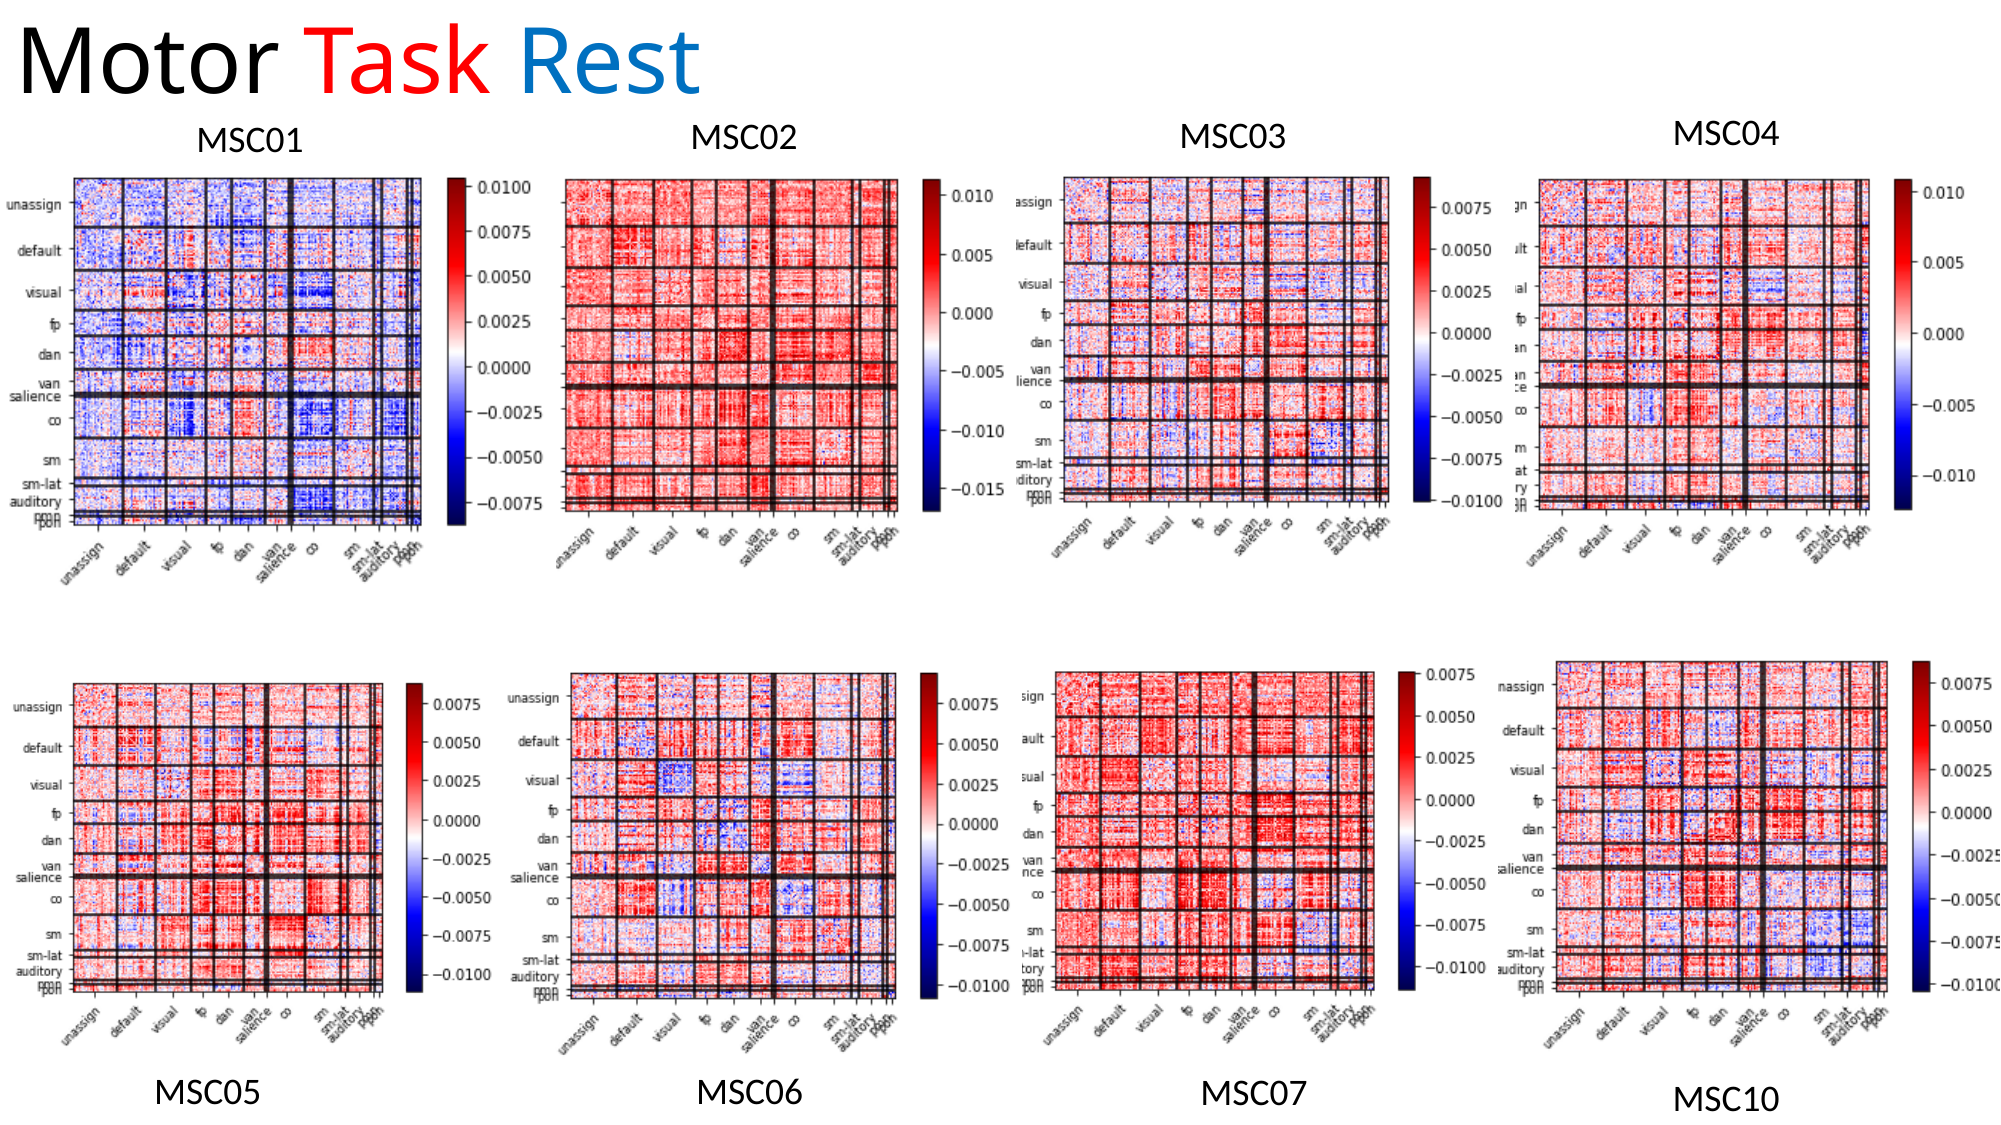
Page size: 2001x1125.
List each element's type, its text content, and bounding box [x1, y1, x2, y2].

text_box MSC02 [675, 104, 863, 164]
text_box MSC05 [139, 1059, 348, 1119]
title Motor Task Rest [0, 3, 1725, 125]
picture [2, 646, 2000, 1067]
text_box MSC04 [1657, 100, 1845, 161]
text_box MSC01 [181, 107, 369, 162]
text_box MSC10 [1657, 1066, 1889, 1125]
text_box MSC03 [1164, 103, 1352, 162]
picture [0, 162, 1987, 598]
text_box MSC06 [681, 1067, 890, 1119]
text_box MSC07 [1185, 1060, 1417, 1121]
